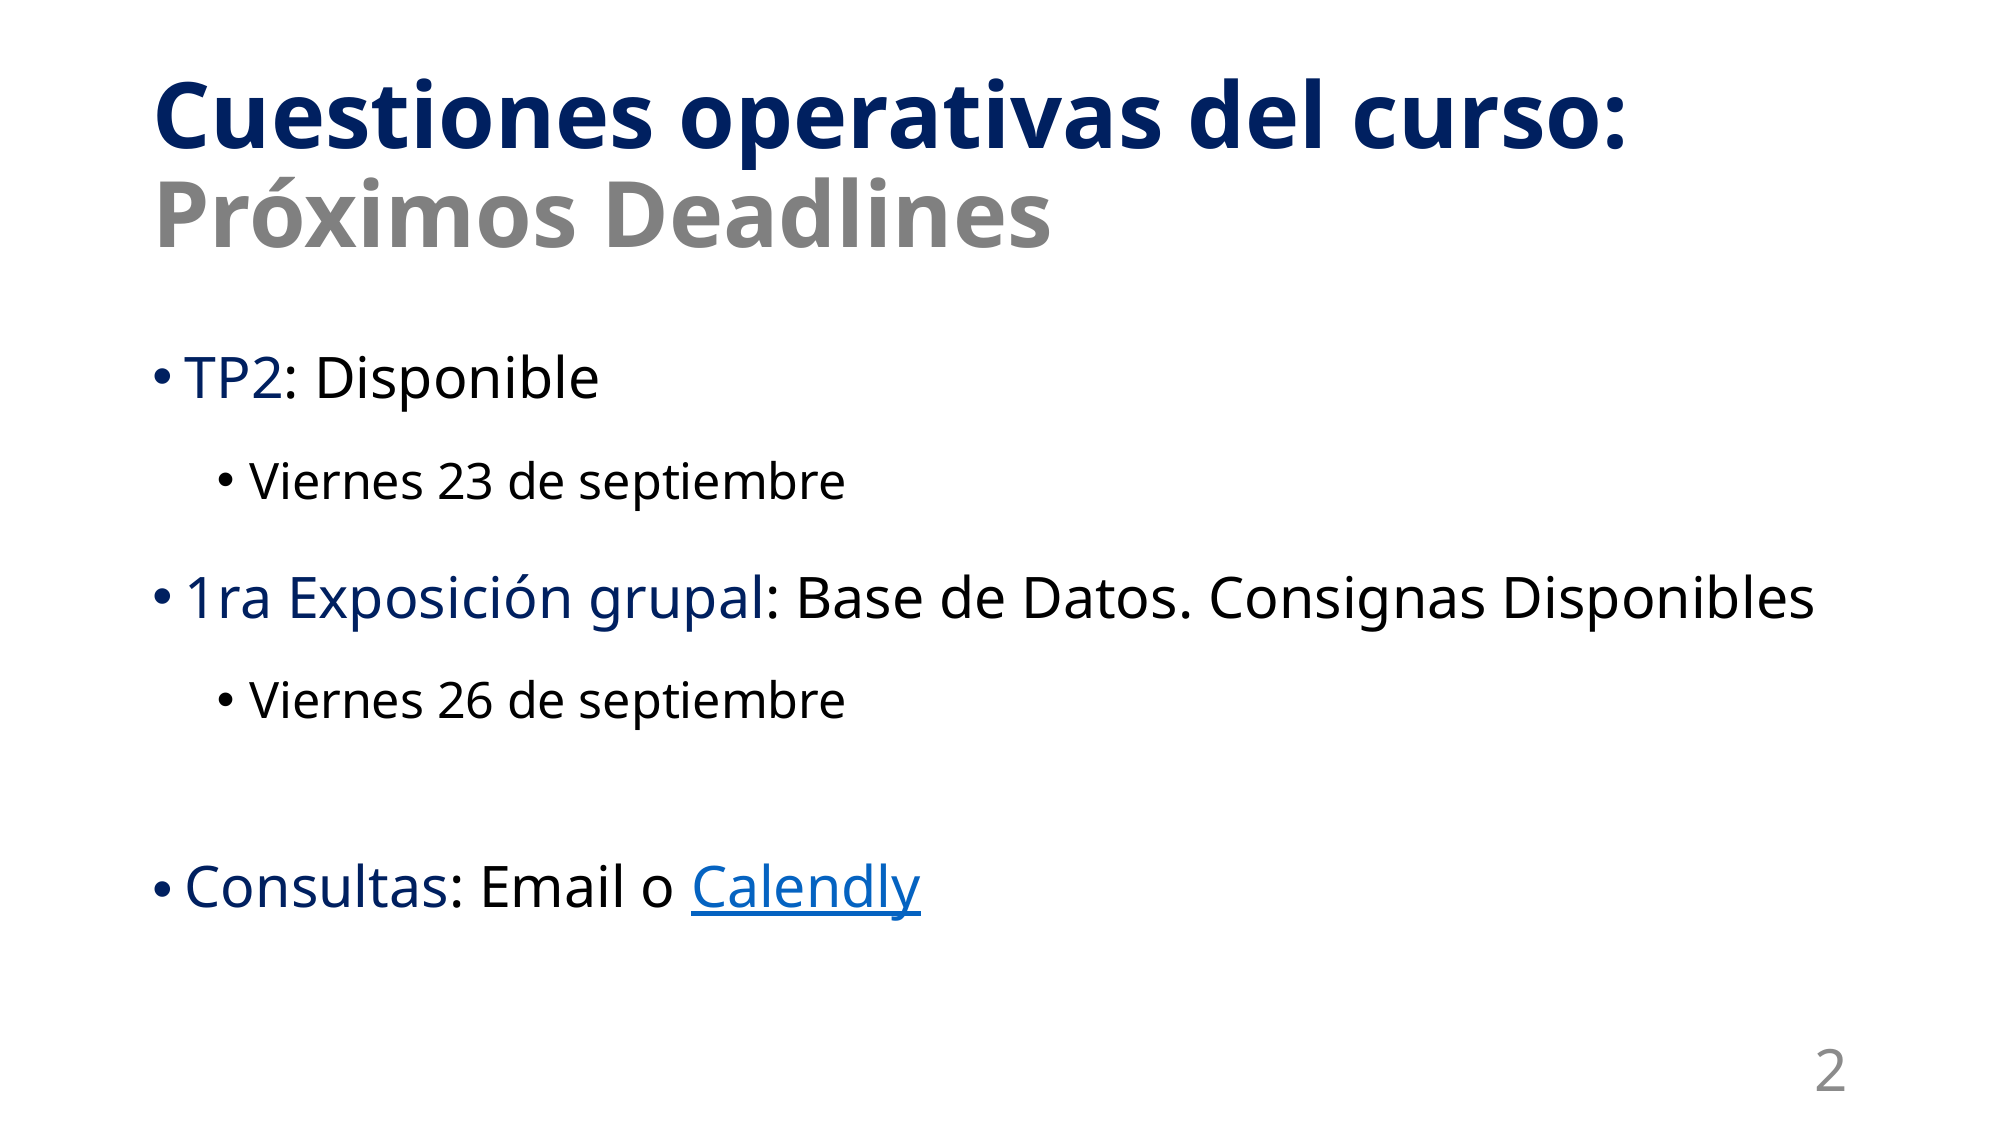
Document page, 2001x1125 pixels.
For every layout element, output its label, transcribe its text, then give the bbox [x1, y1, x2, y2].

title Cuestiones operativas del curso: Próximos Deadlines [137, 59, 1863, 278]
slide_number 2 [1412, 1042, 1863, 1103]
list TP2: Disponible Viernes 23 de septiembre 1ra Exposición grupal: Base de Datos. Consignas Disponibles Viernes 26 de septiembre Consultas: Email o Calendly [137, 299, 1863, 1014]
